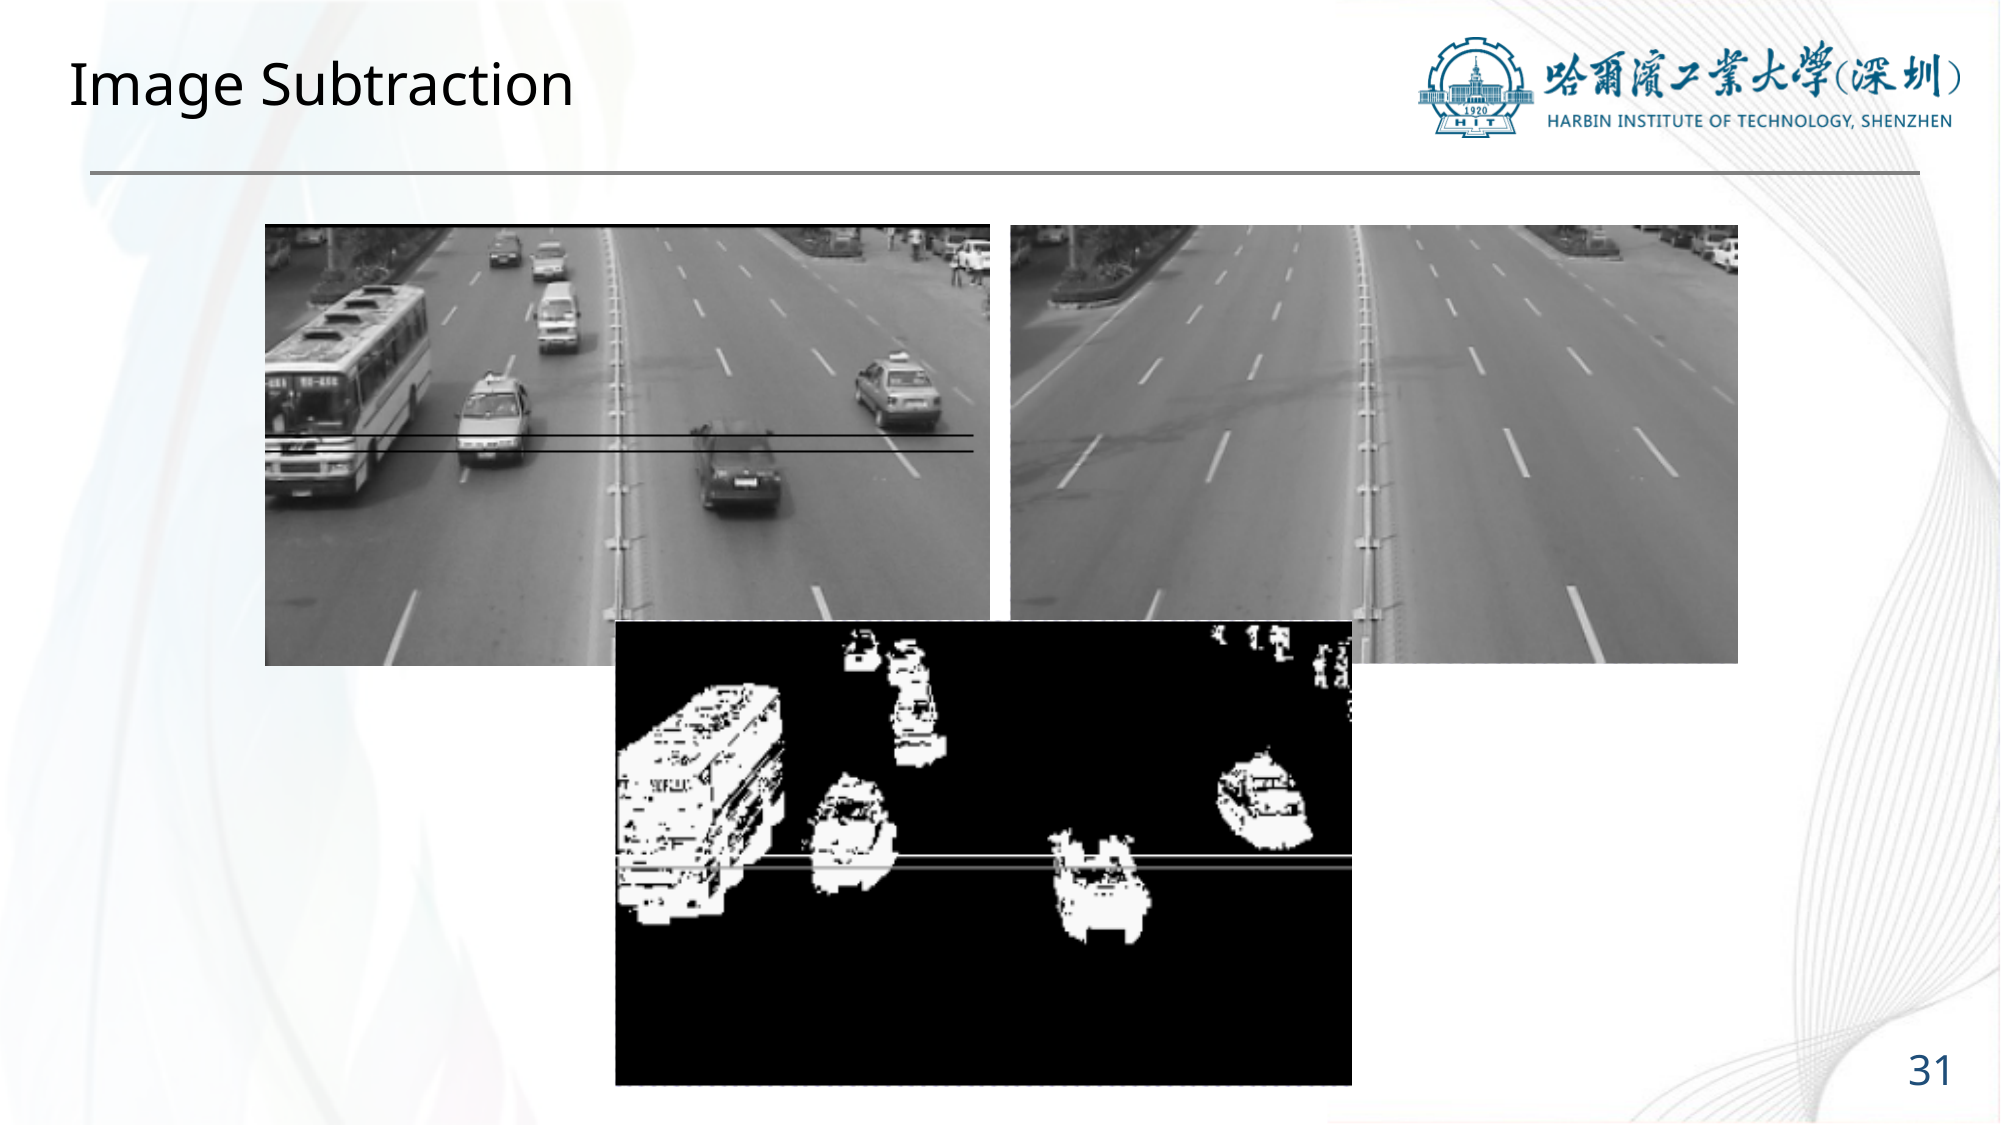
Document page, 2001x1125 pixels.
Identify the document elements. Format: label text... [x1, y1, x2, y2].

title Image Subtraction [54, 0, 1385, 174]
picture [0, 0, 2001, 1125]
slide_number 31 [1521, 1042, 1972, 1103]
